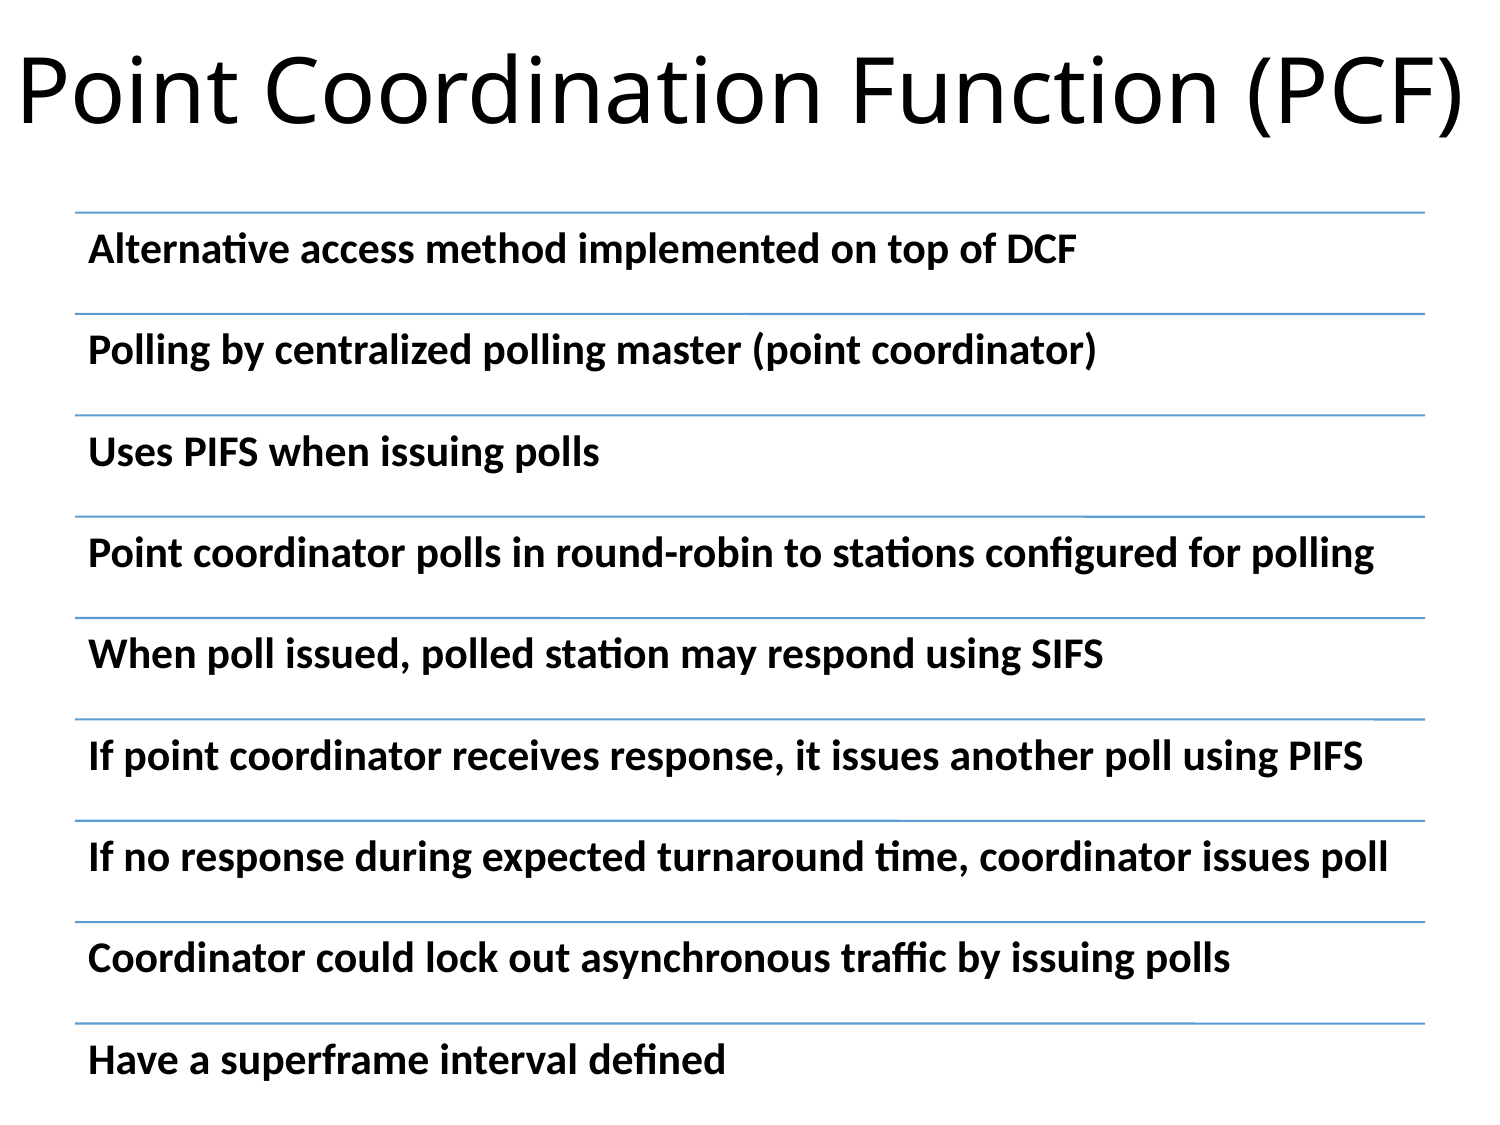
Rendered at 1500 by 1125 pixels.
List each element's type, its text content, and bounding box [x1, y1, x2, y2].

title Point Coordination Function (PCF) [0, 0, 1500, 187]
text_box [74, 212, 1425, 1125]
